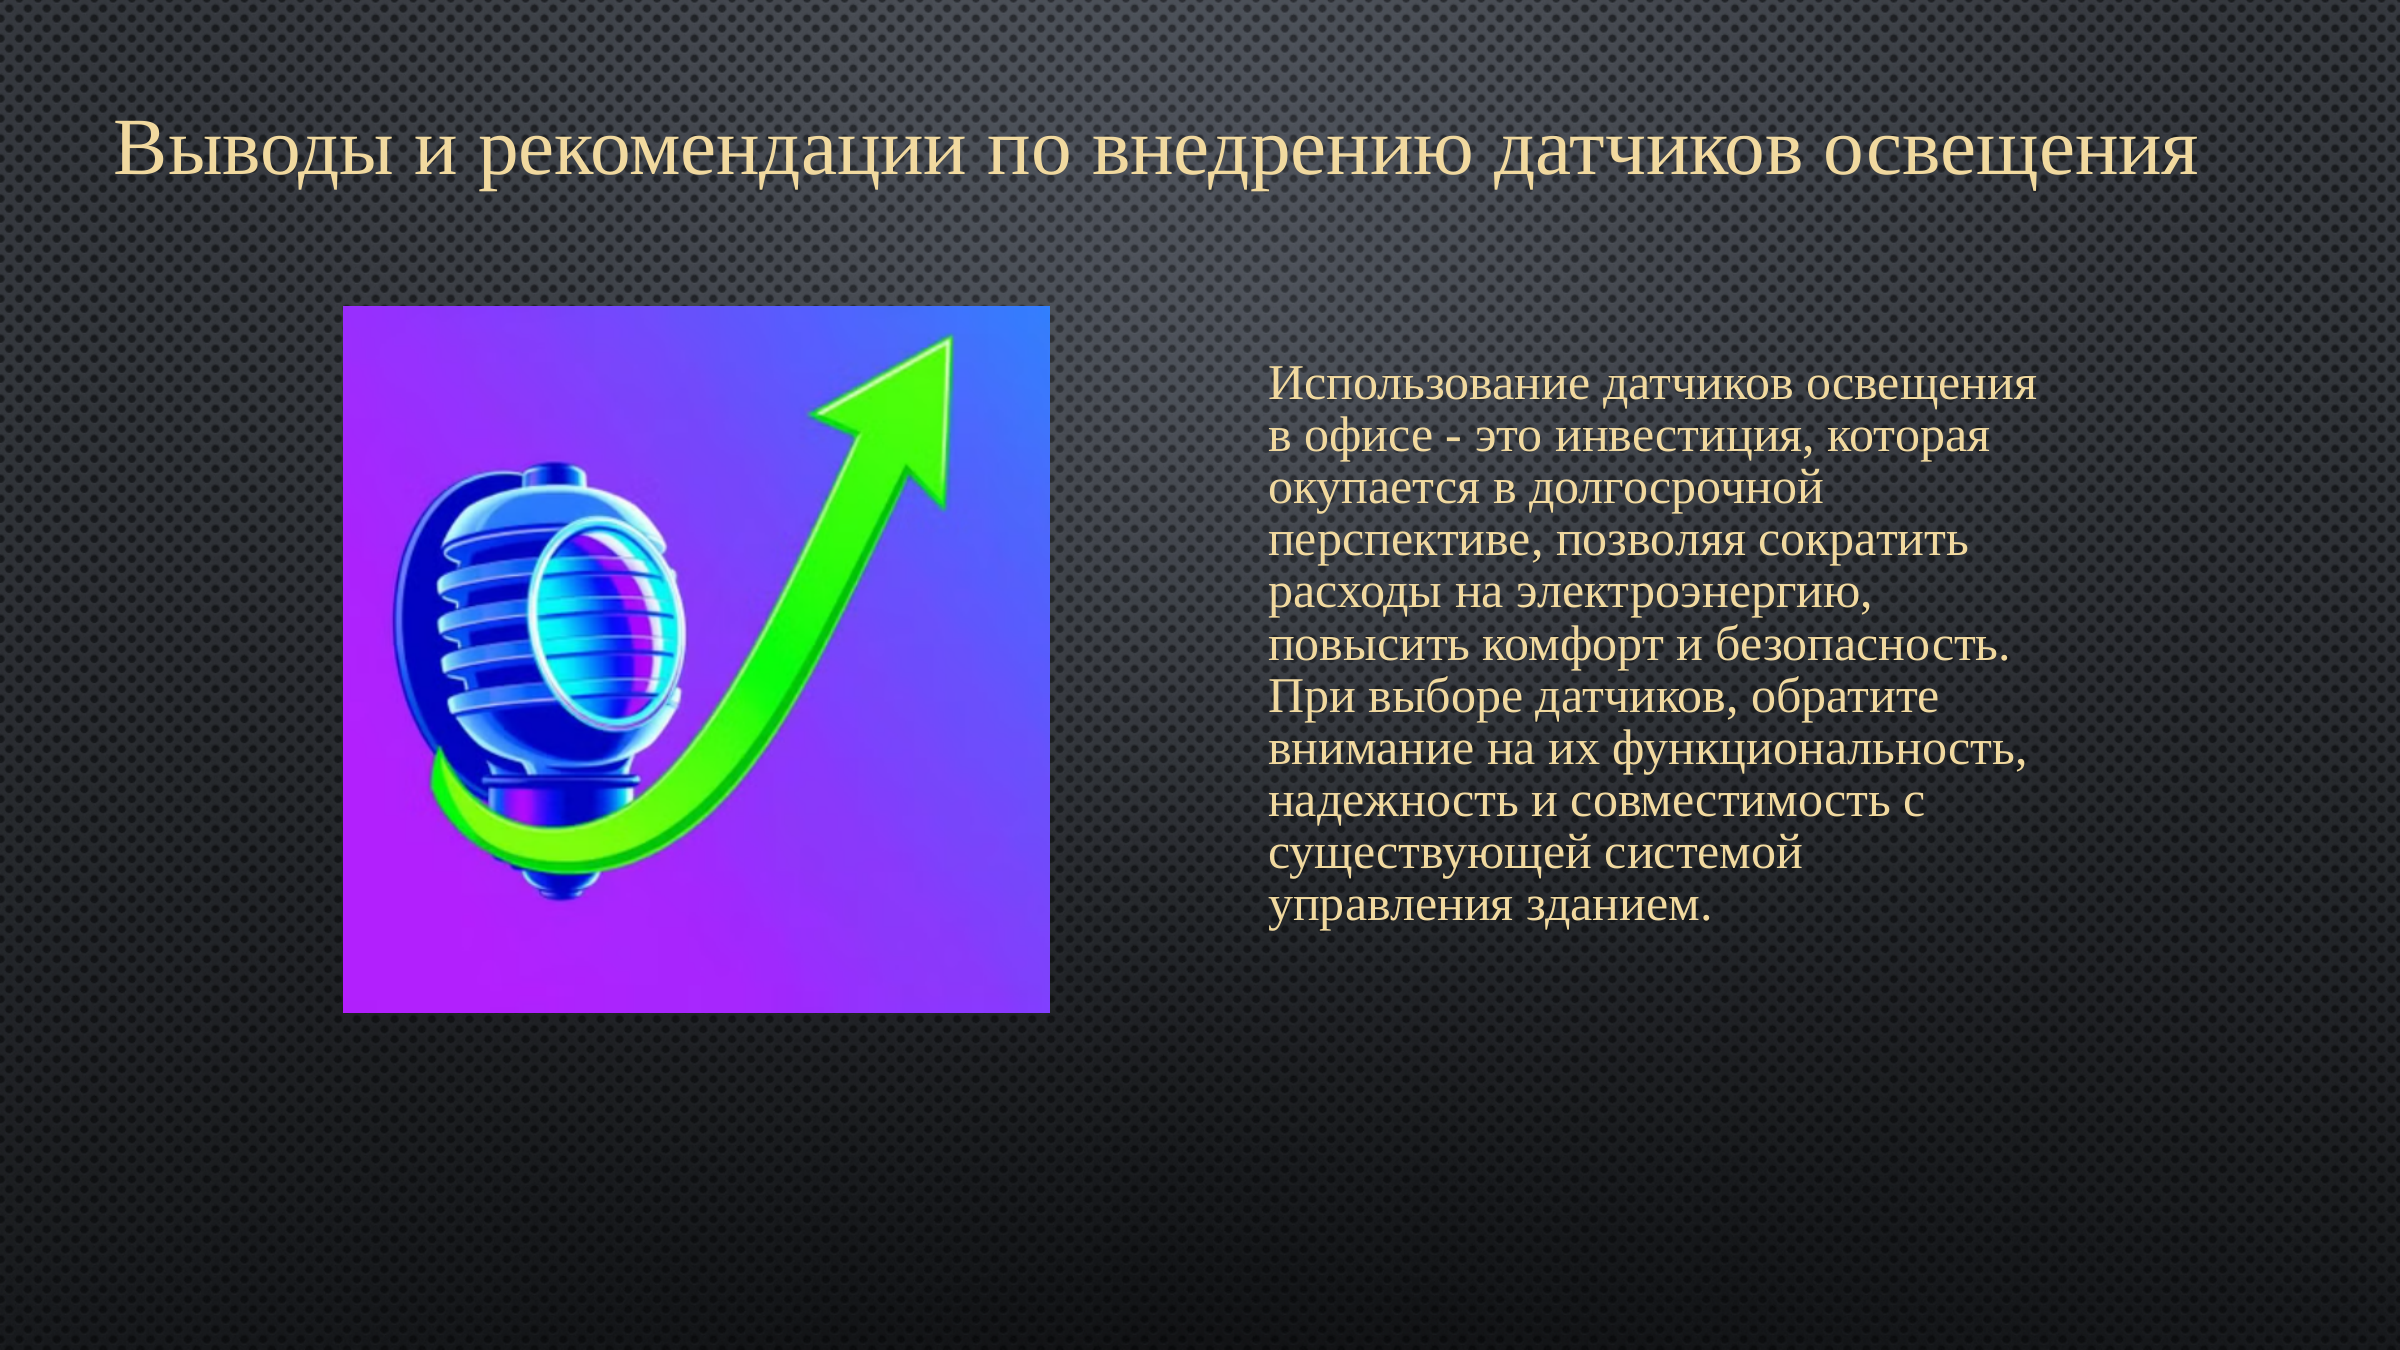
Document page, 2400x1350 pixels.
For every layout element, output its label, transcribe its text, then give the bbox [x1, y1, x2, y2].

picture [343, 306, 1050, 1013]
text_box Использование датчиков освещения в офисе - это инвестиция, которая окупается в долгосрочной перспективе, позволяя сократить расходы на электроэнергию, повысить комфорт и безопасность. При выборе датчиков, обратите внимание на их функциональность, надежность и совместимость с существующей системой управления зданием. [1268, 357, 2057, 1013]
text_box Выводы и рекомендации по внедрению датчиков освещения [114, 89, 2286, 294]
